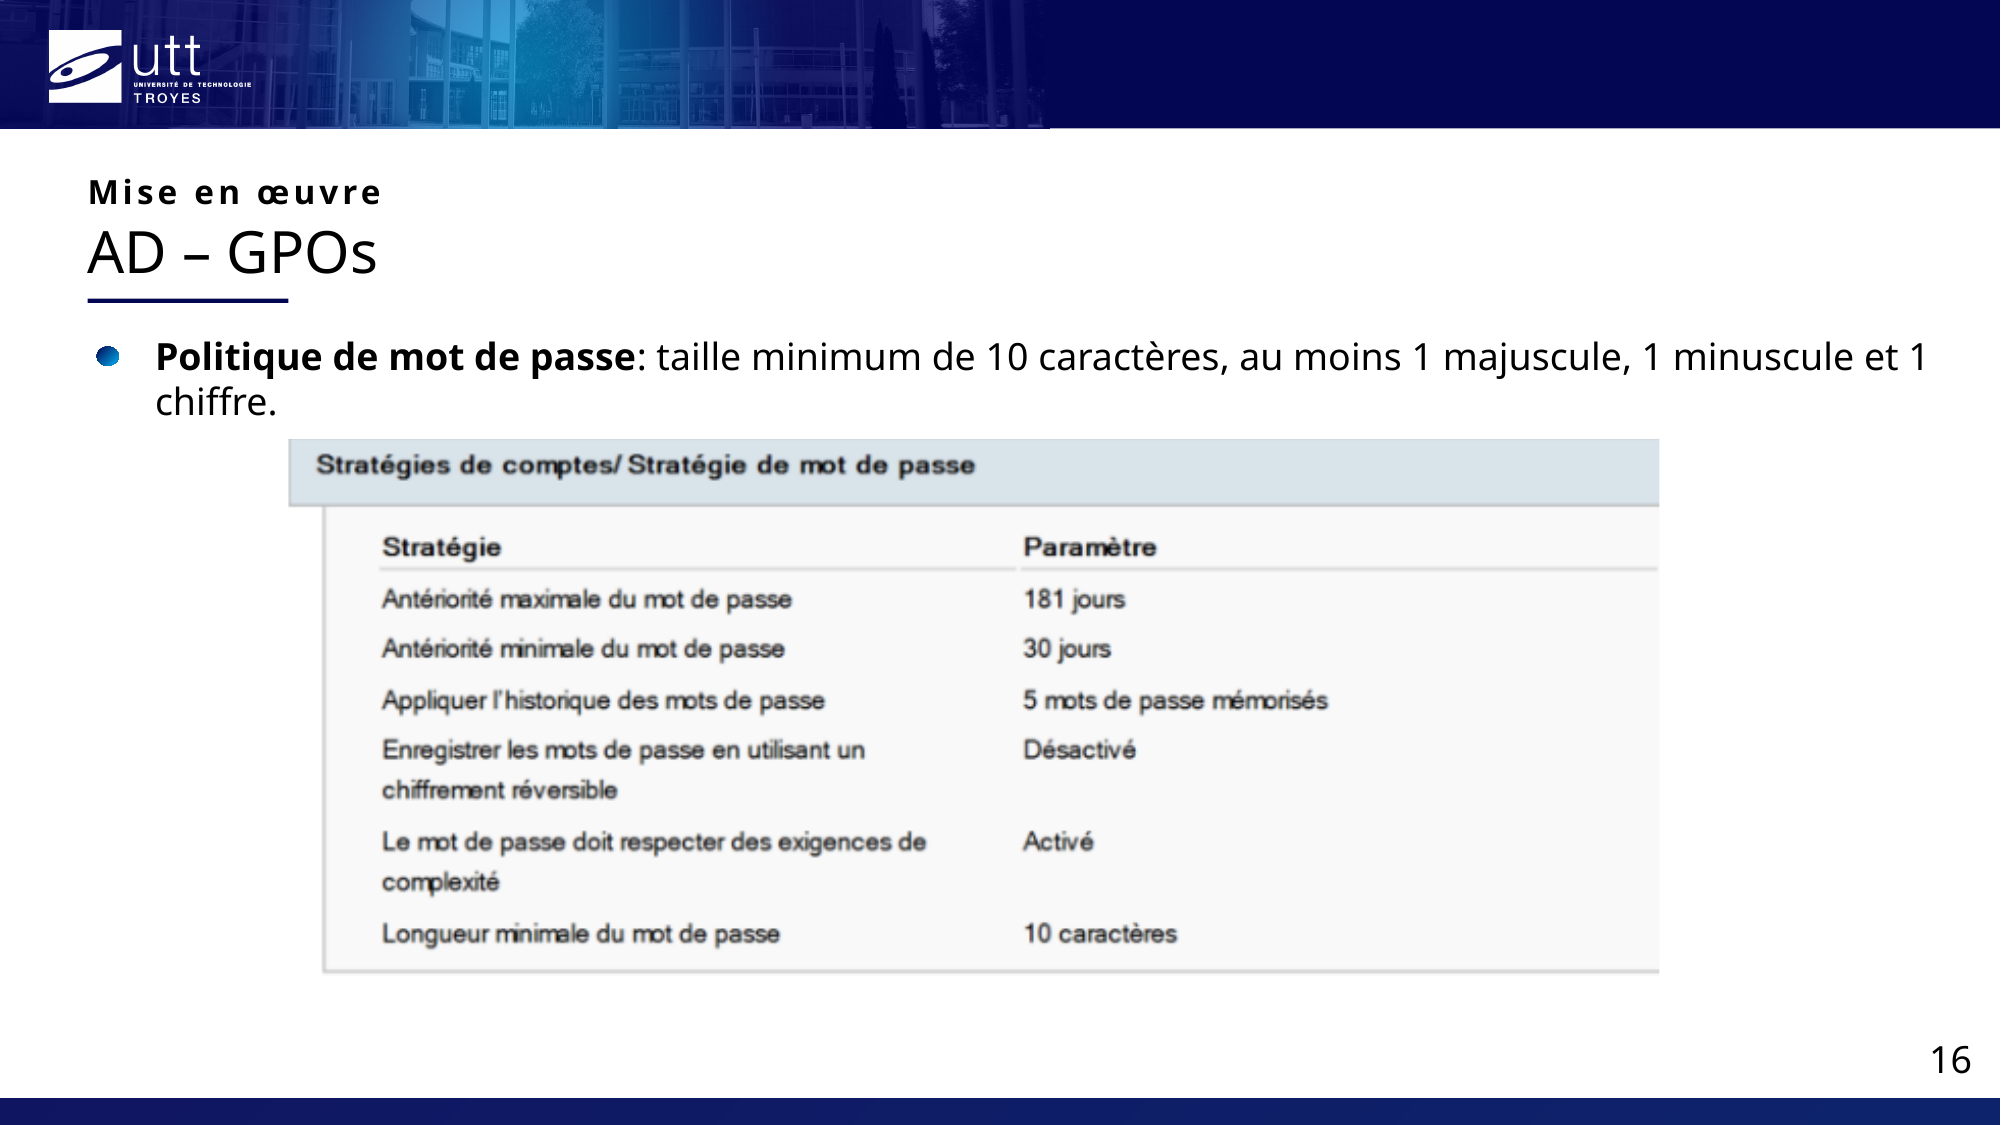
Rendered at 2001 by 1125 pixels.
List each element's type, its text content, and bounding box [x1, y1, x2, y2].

picture [288, 439, 1660, 977]
text_box [0, 1097, 2000, 1125]
text_box [96, 346, 119, 366]
text_box 16 [1914, 1028, 2000, 1097]
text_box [0, 0, 2000, 129]
text_box Politique de mot de passe: taille minimum de 10 caractères, au moins 1 majuscule, 1 minuscule et 1 chiffre. [140, 325, 2000, 431]
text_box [87, 179, 1044, 301]
